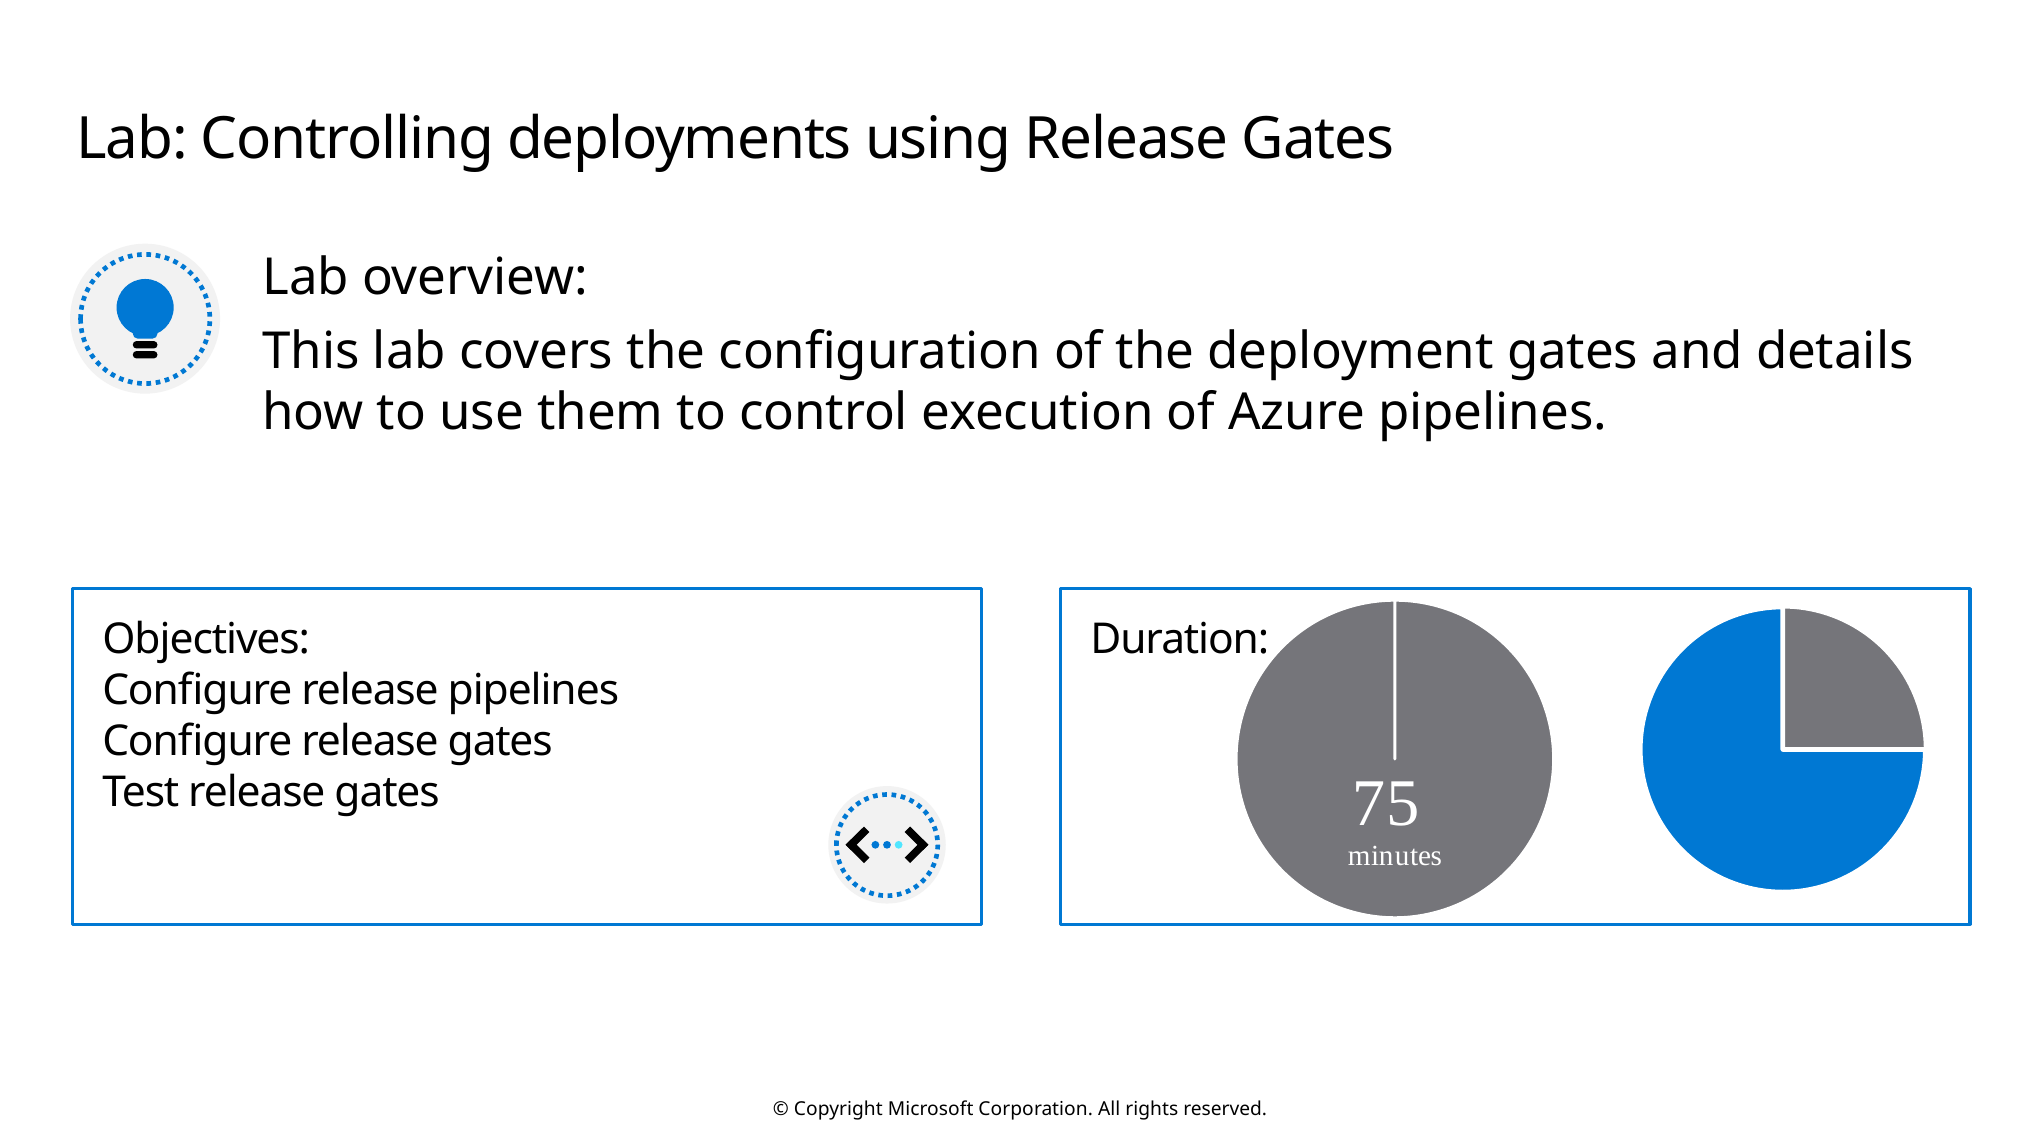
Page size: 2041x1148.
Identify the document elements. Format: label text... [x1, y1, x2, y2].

title Lab: Controlling deployments using Release Gates [76, 93, 1968, 230]
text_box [828, 785, 946, 904]
list Duration: [1059, 587, 1972, 926]
list Lab overview: This lab covers the configuration of the deployment gates and details how to use them to control execution of Azure pipelines. [262, 243, 1971, 394]
list Objectives: Configure release pipelines Configure release gates Test release gates [71, 587, 983, 926]
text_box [69, 243, 221, 394]
chart [1075, 573, 2041, 925]
